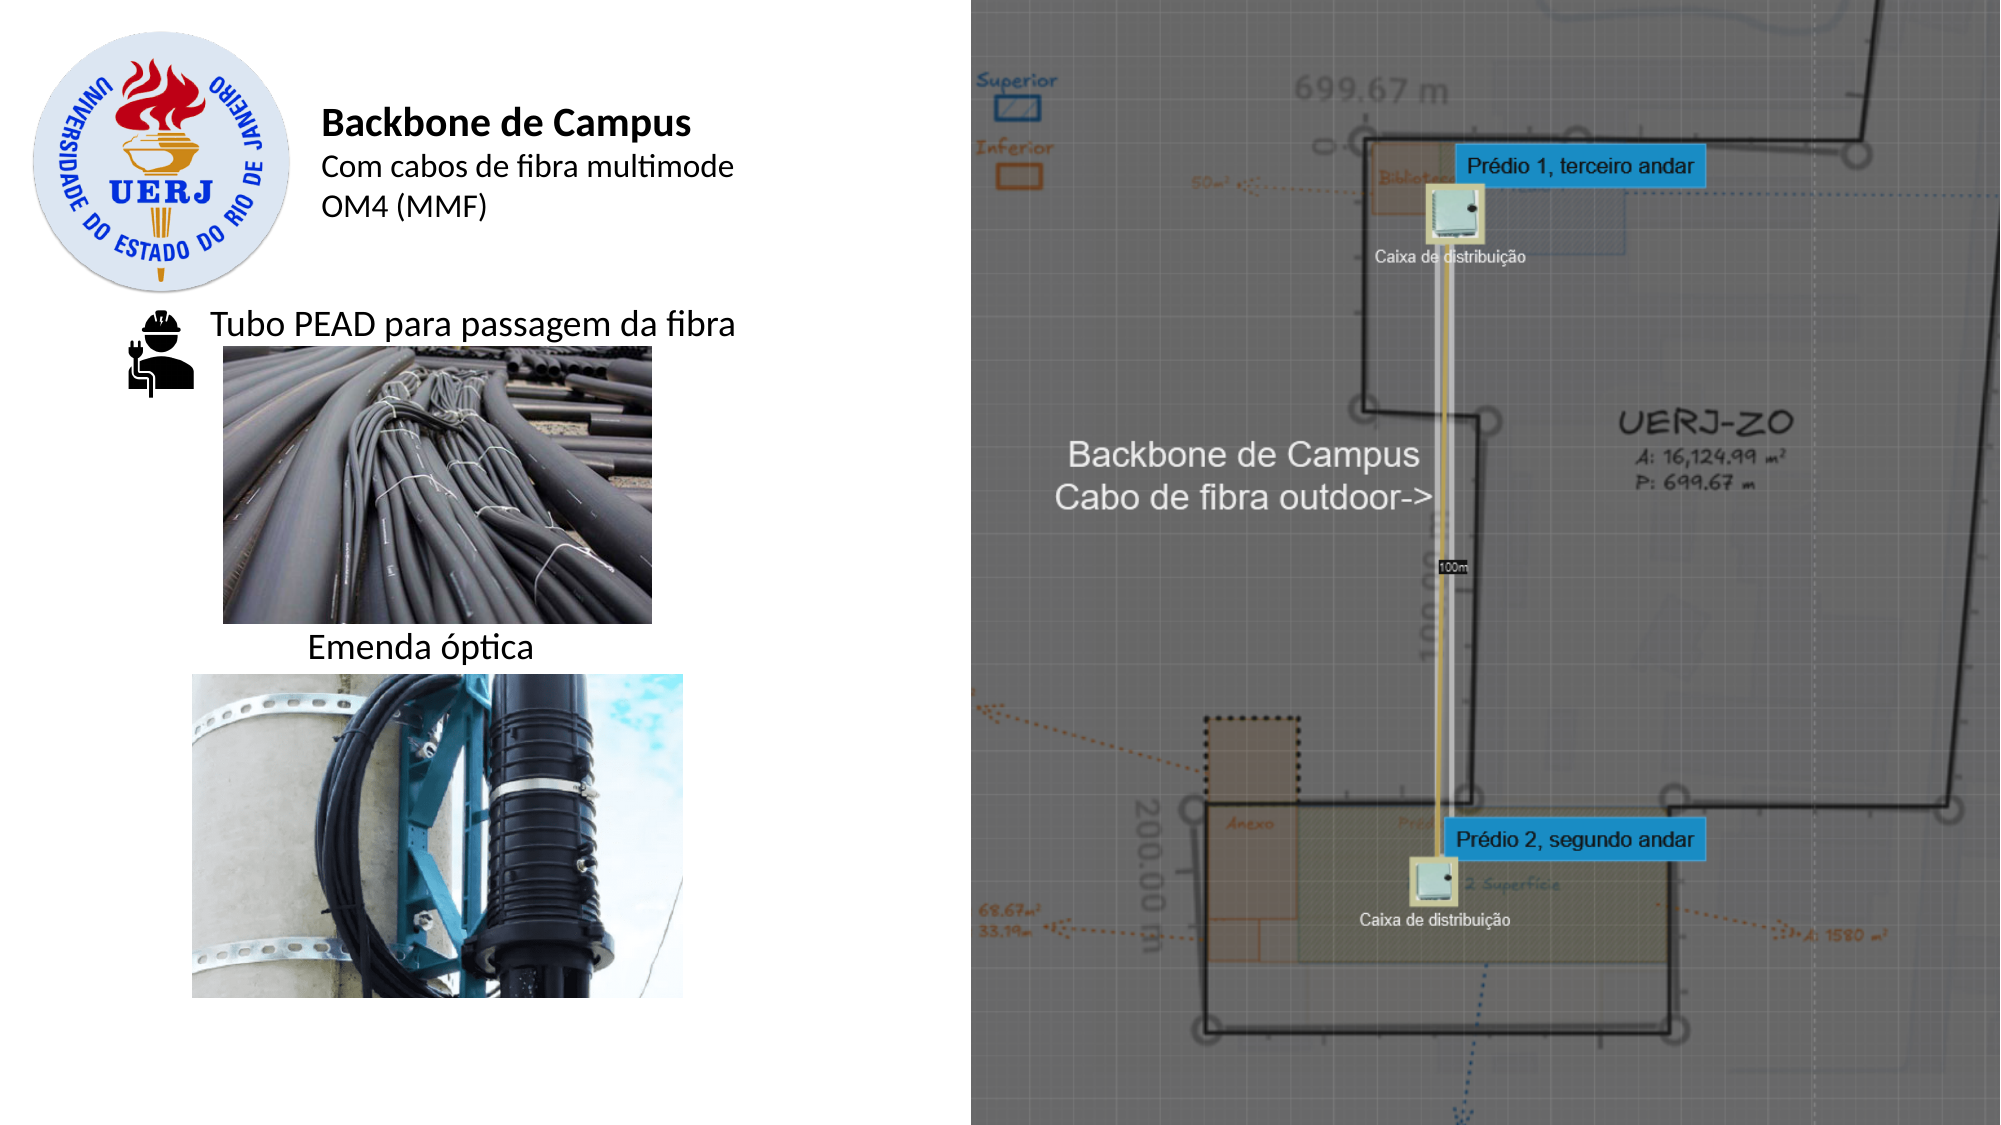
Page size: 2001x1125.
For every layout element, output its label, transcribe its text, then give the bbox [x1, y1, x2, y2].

picture [112, 305, 210, 403]
text_box Tubo PEAD para passagem da fibra [195, 291, 752, 352]
picture [971, 0, 2000, 1125]
picture [223, 346, 652, 625]
picture [30, 30, 292, 296]
text_box Backbone de Campus Com cabos de fibra multimode OM4 (MMF) [306, 87, 871, 232]
picture [192, 674, 683, 998]
text_box Emenda óptica [292, 625, 558, 674]
